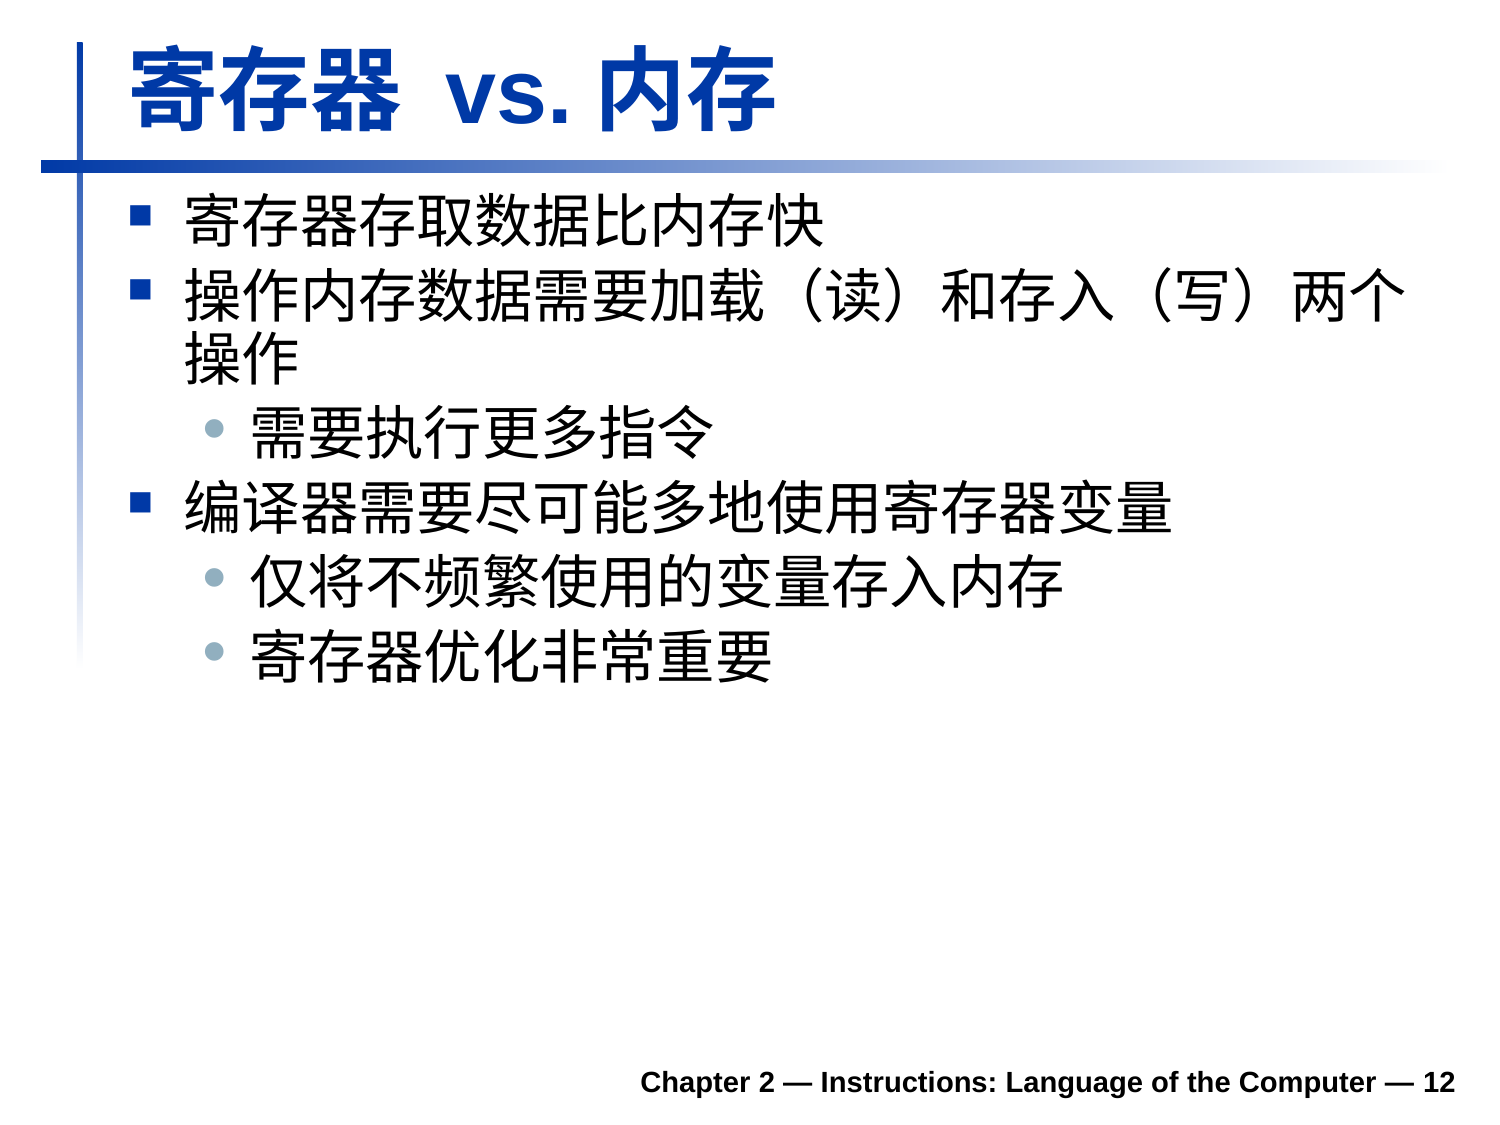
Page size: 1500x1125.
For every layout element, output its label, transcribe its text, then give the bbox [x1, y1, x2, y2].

title 寄存器 vs.内存 [111, 0, 1468, 150]
footer Chapter 2 — Instructions: Language of the Computer — 12 [277, 1046, 1471, 1106]
list 寄存器存取数据比内存快 操作内存数据需要加载（读）和存入（写）两个操作 需要执行更多指令 编译器需要尽可能多地使用寄存器变量 仅将不频繁使用的变量存入内存 寄存器优化非常重要 [111, 184, 1470, 1024]
